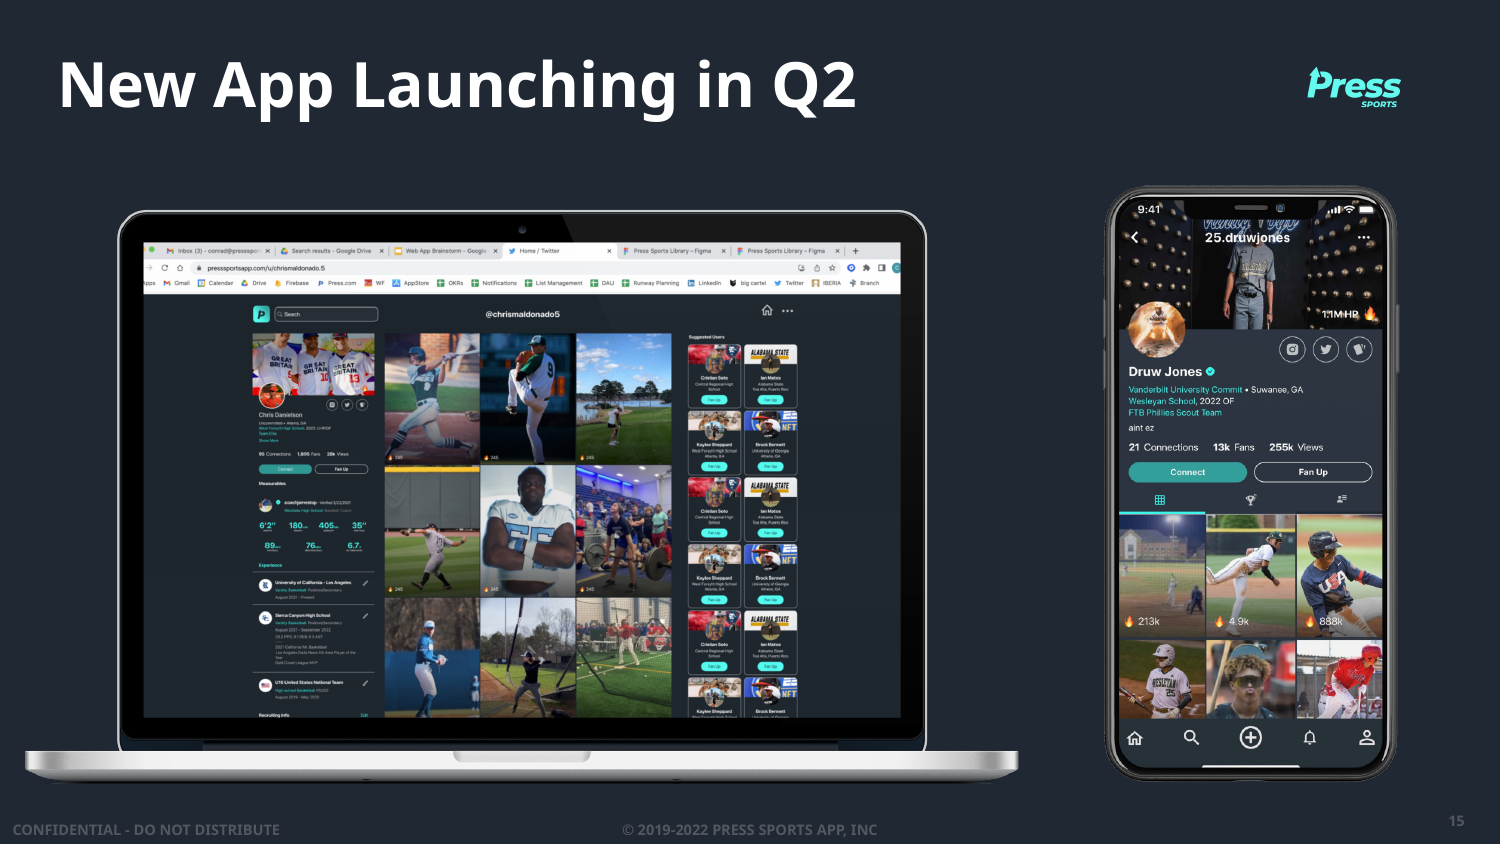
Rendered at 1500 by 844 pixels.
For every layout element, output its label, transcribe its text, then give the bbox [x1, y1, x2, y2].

text_box New App Launching in Q2 [53, 50, 914, 124]
picture [0, 186, 1048, 784]
picture [1295, 62, 1412, 110]
picture [1096, 178, 1404, 784]
slide_number 15 [1389, 789, 1480, 844]
